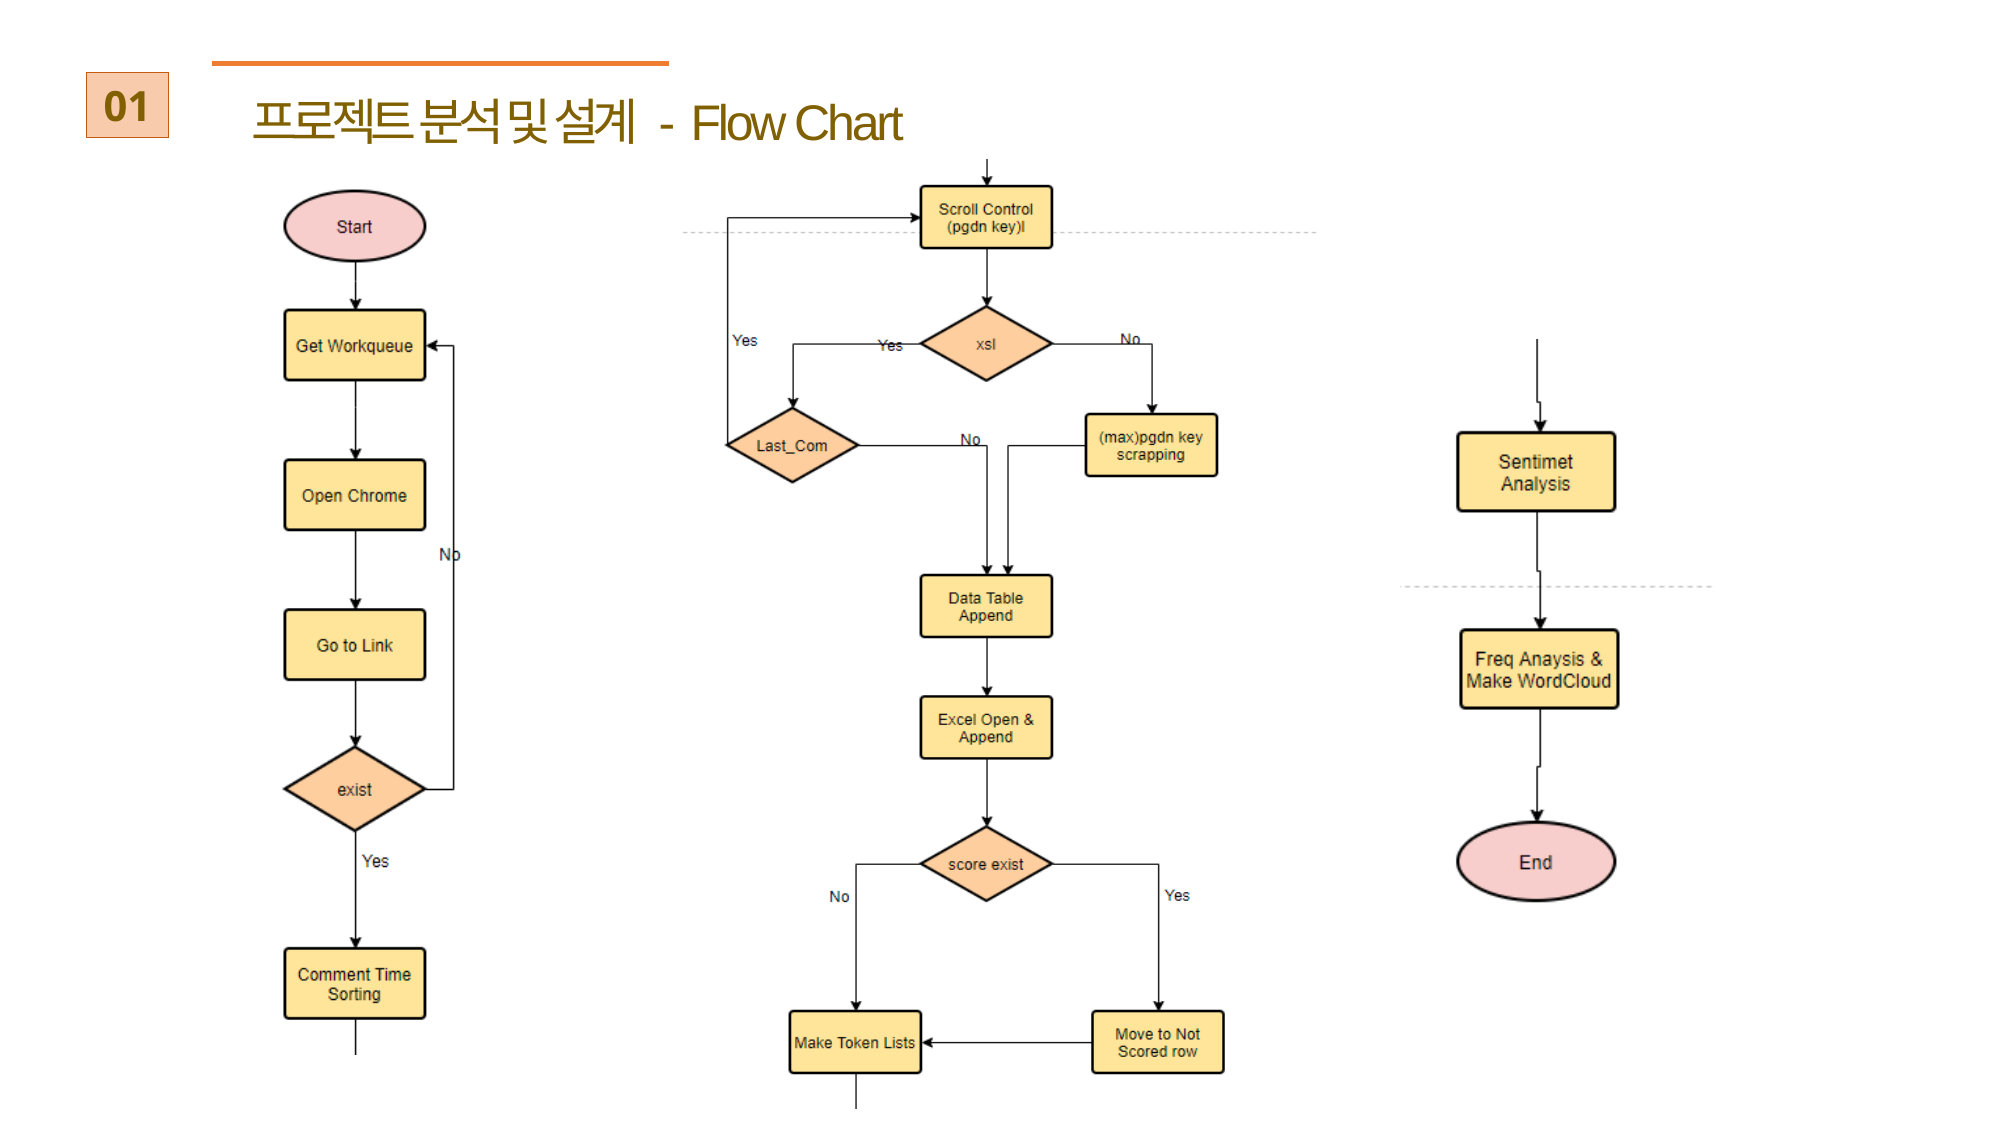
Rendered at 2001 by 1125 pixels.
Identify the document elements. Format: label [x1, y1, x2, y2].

text_box [86, 63, 955, 159]
picture [19, 159, 1318, 1109]
picture [1400, 339, 1714, 929]
